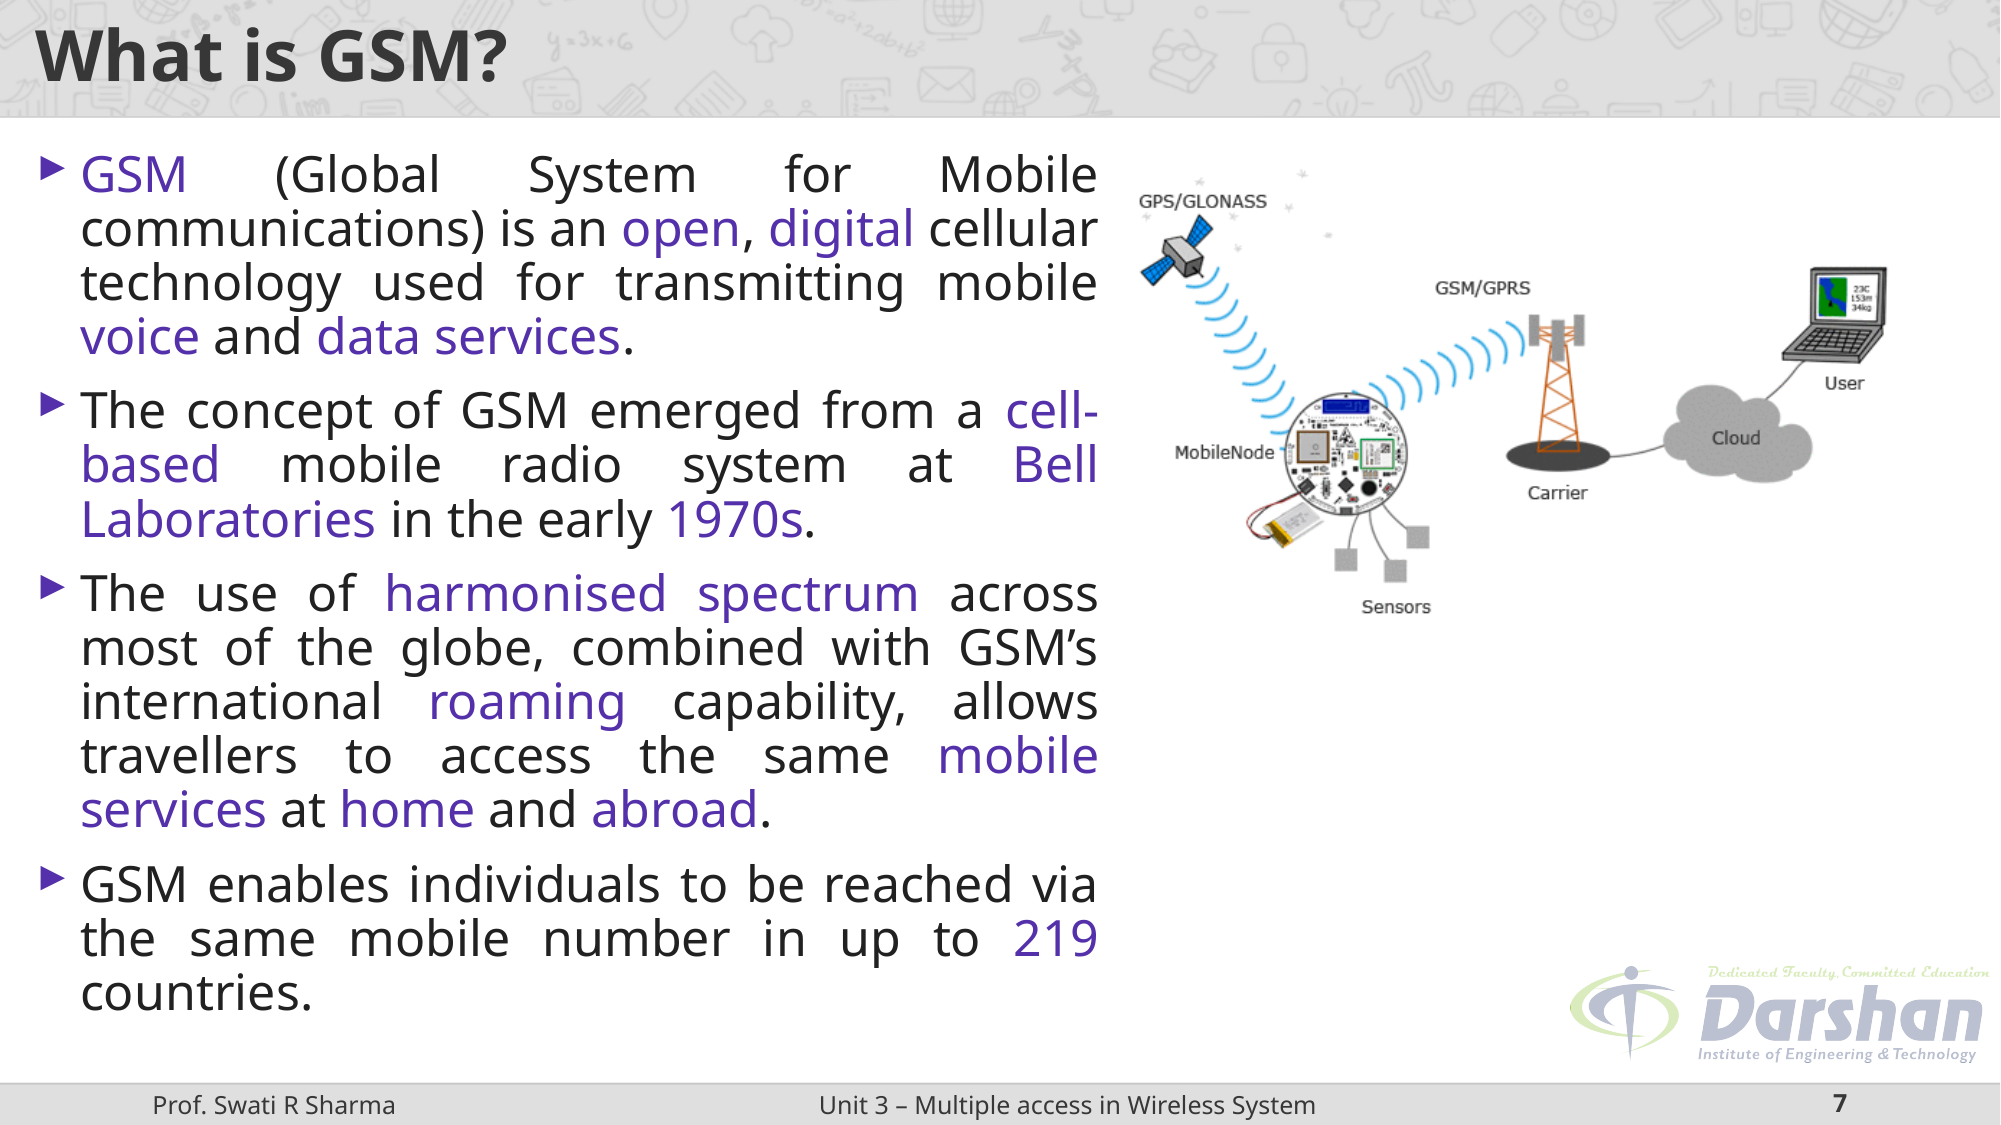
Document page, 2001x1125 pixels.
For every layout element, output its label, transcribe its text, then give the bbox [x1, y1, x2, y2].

list GSM (Global System for Mobile communications) is an open, digital cellular technology used for transmitting mobile voice and data services. The concept of GSM emerged from a cell-based mobile radio system at Bell Laboratories in the early 1970s. The use of harmonised spectrum across most of the globe, combined with GSM’s international roaming capability, allows travellers to access the same mobile services at home and abroad. GSM enables individuals to be reached via the same mobile number in up to 219 countries. [21, 141, 1115, 1059]
table_header In soft handoff, at least one of the links is kept when radio links are added and removed to the mobile station. [1570, 966, 1990, 1063]
picture [1114, 159, 1979, 651]
title What is GSM? [0, 0, 2000, 117]
